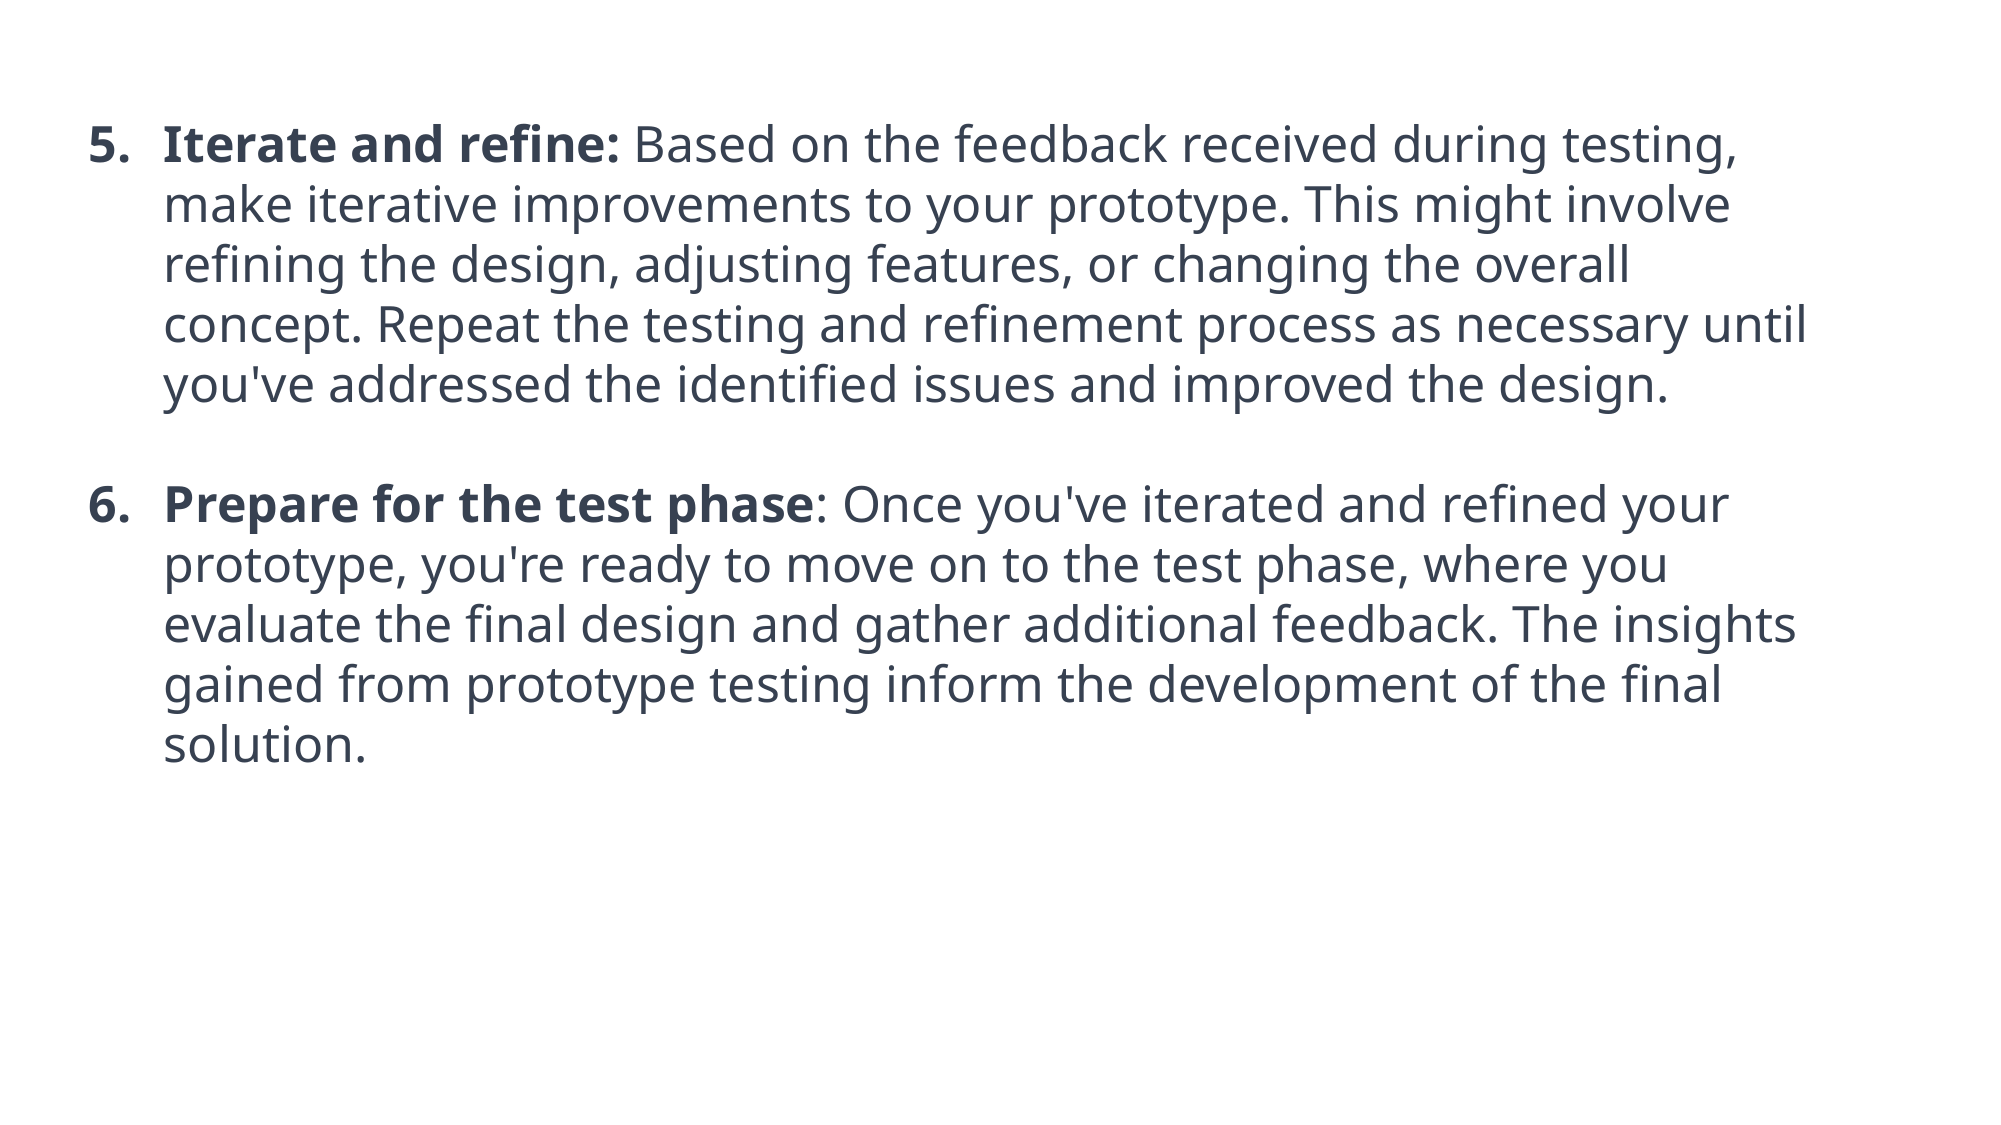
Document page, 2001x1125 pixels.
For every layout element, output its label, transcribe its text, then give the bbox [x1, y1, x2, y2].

text_box Iterate and refine: Based on the feedback received during testing, make iterative improvements to your prototype. This might involve refining the design, adjusting features, or changing the overall concept. Repeat the testing and refinement process as necessary until you've addressed the identified issues and improved the design. Prepare for the test phase: Once you've iterated and refined your prototype, you're ready to move on to the test phase, where you evaluate the final design and gather additional feedback. The insights gained from prototype testing inform the development of the final solution. [74, 105, 1834, 781]
